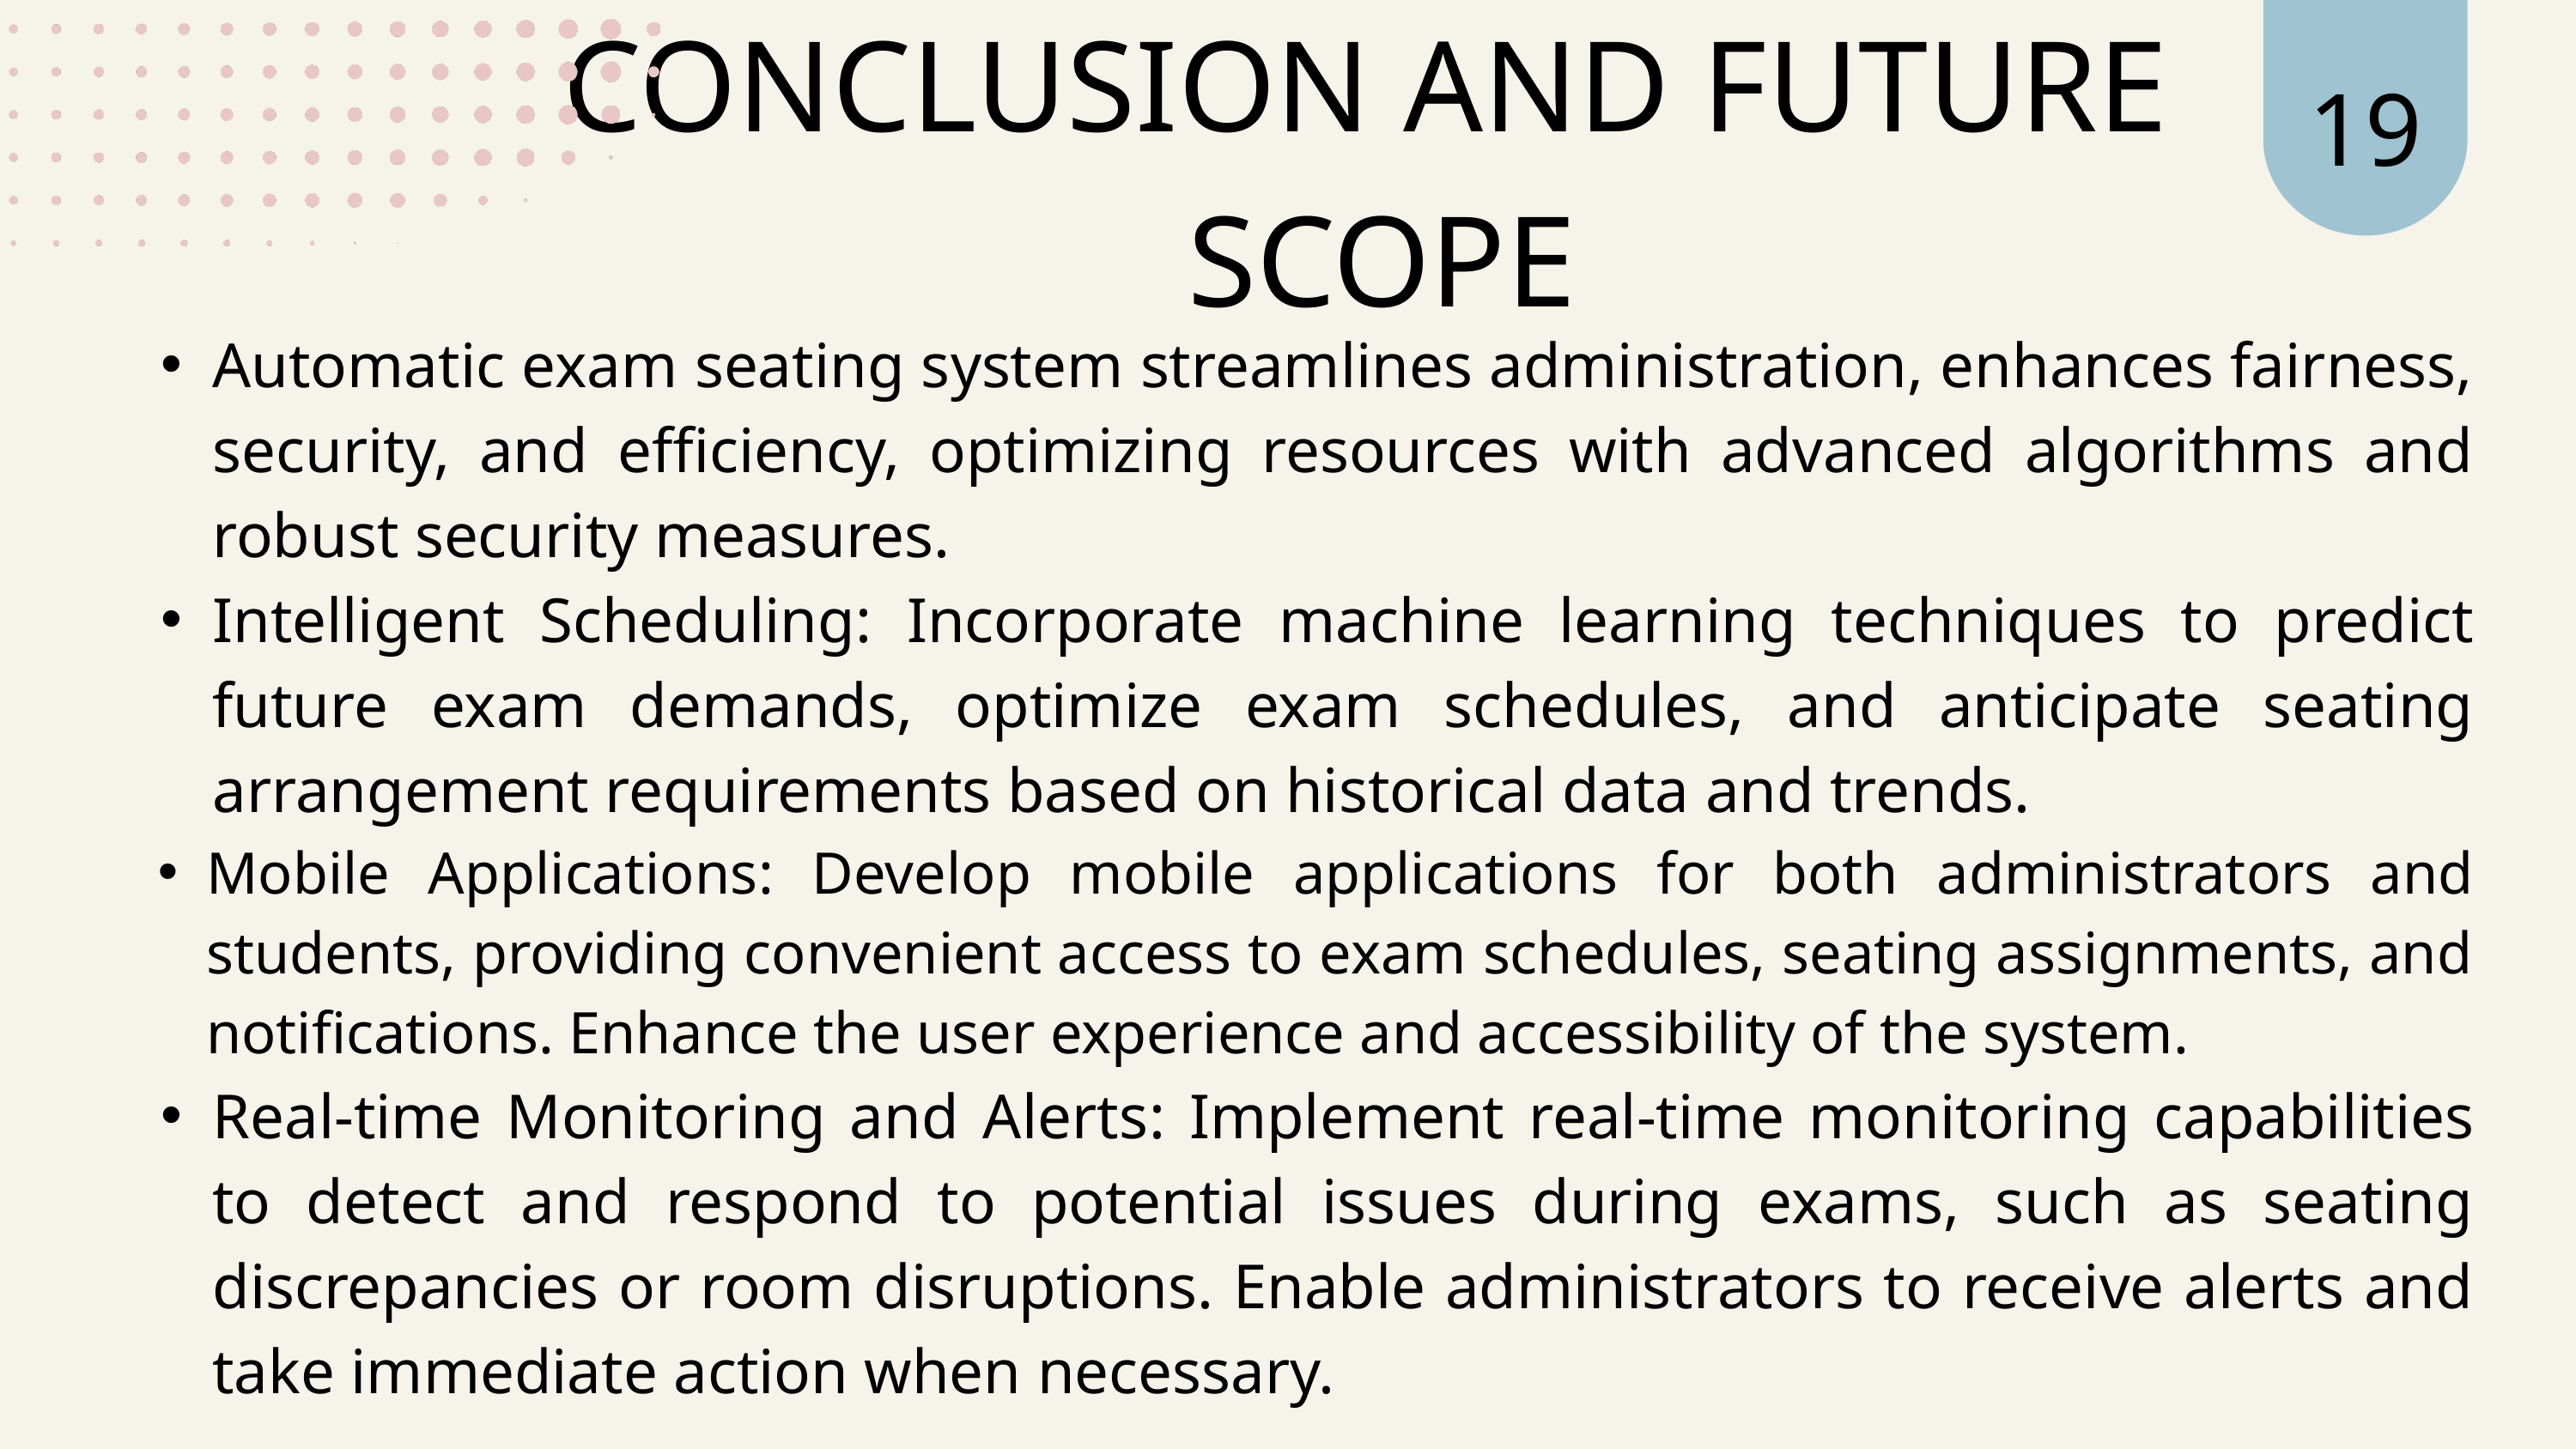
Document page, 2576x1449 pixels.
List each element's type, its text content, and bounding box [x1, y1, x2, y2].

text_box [2255, 0, 2476, 236]
text_box [0, 0, 660, 246]
text_box Automatic exam seating system streamlines administration, enhances fairness, security, and efficiency, optimizing resources with advanced algorithms and robust security measures. Intelligent Scheduling: Incorporate machine learning techniques to predict future exam demands, optimize exam schedules, and anticipate seating arrangement requirements based on historical data and trends. Mobile Applications: Develop mobile applications for both administrators and students, providing convenient access to exam schedules, seating assignments, and notifications. Enhance the user experience and accessibility of the system. Real-time Monitoring and Alerts: Implement real-time monitoring capabilities to detect and respond to potential issues during exams, such as seating discrepancies or room disruptions. Enable administrators to receive alerts and take immediate action when necessary. [109, 314, 2476, 1406]
text_box CONCLUSION AND FUTURE SCOPE [453, 0, 2311, 314]
